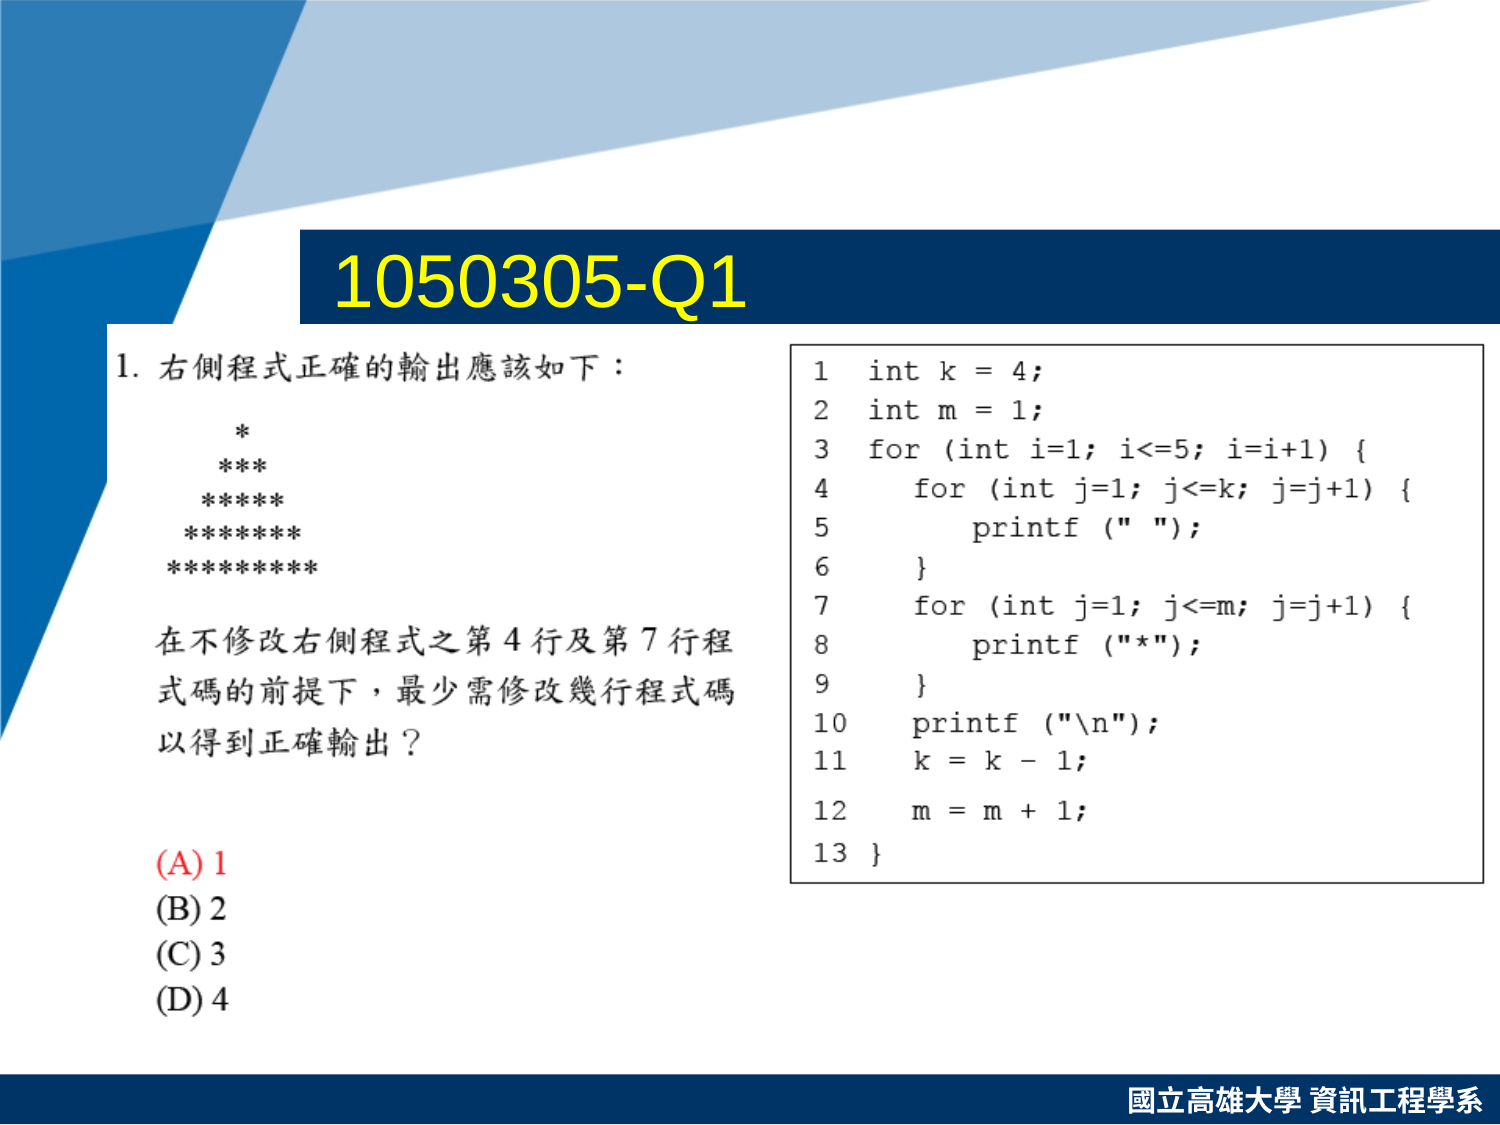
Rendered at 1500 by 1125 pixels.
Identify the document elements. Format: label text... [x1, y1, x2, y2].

picture [0, 0, 1500, 1029]
title 1050305-Q1 [300, 229, 1500, 324]
